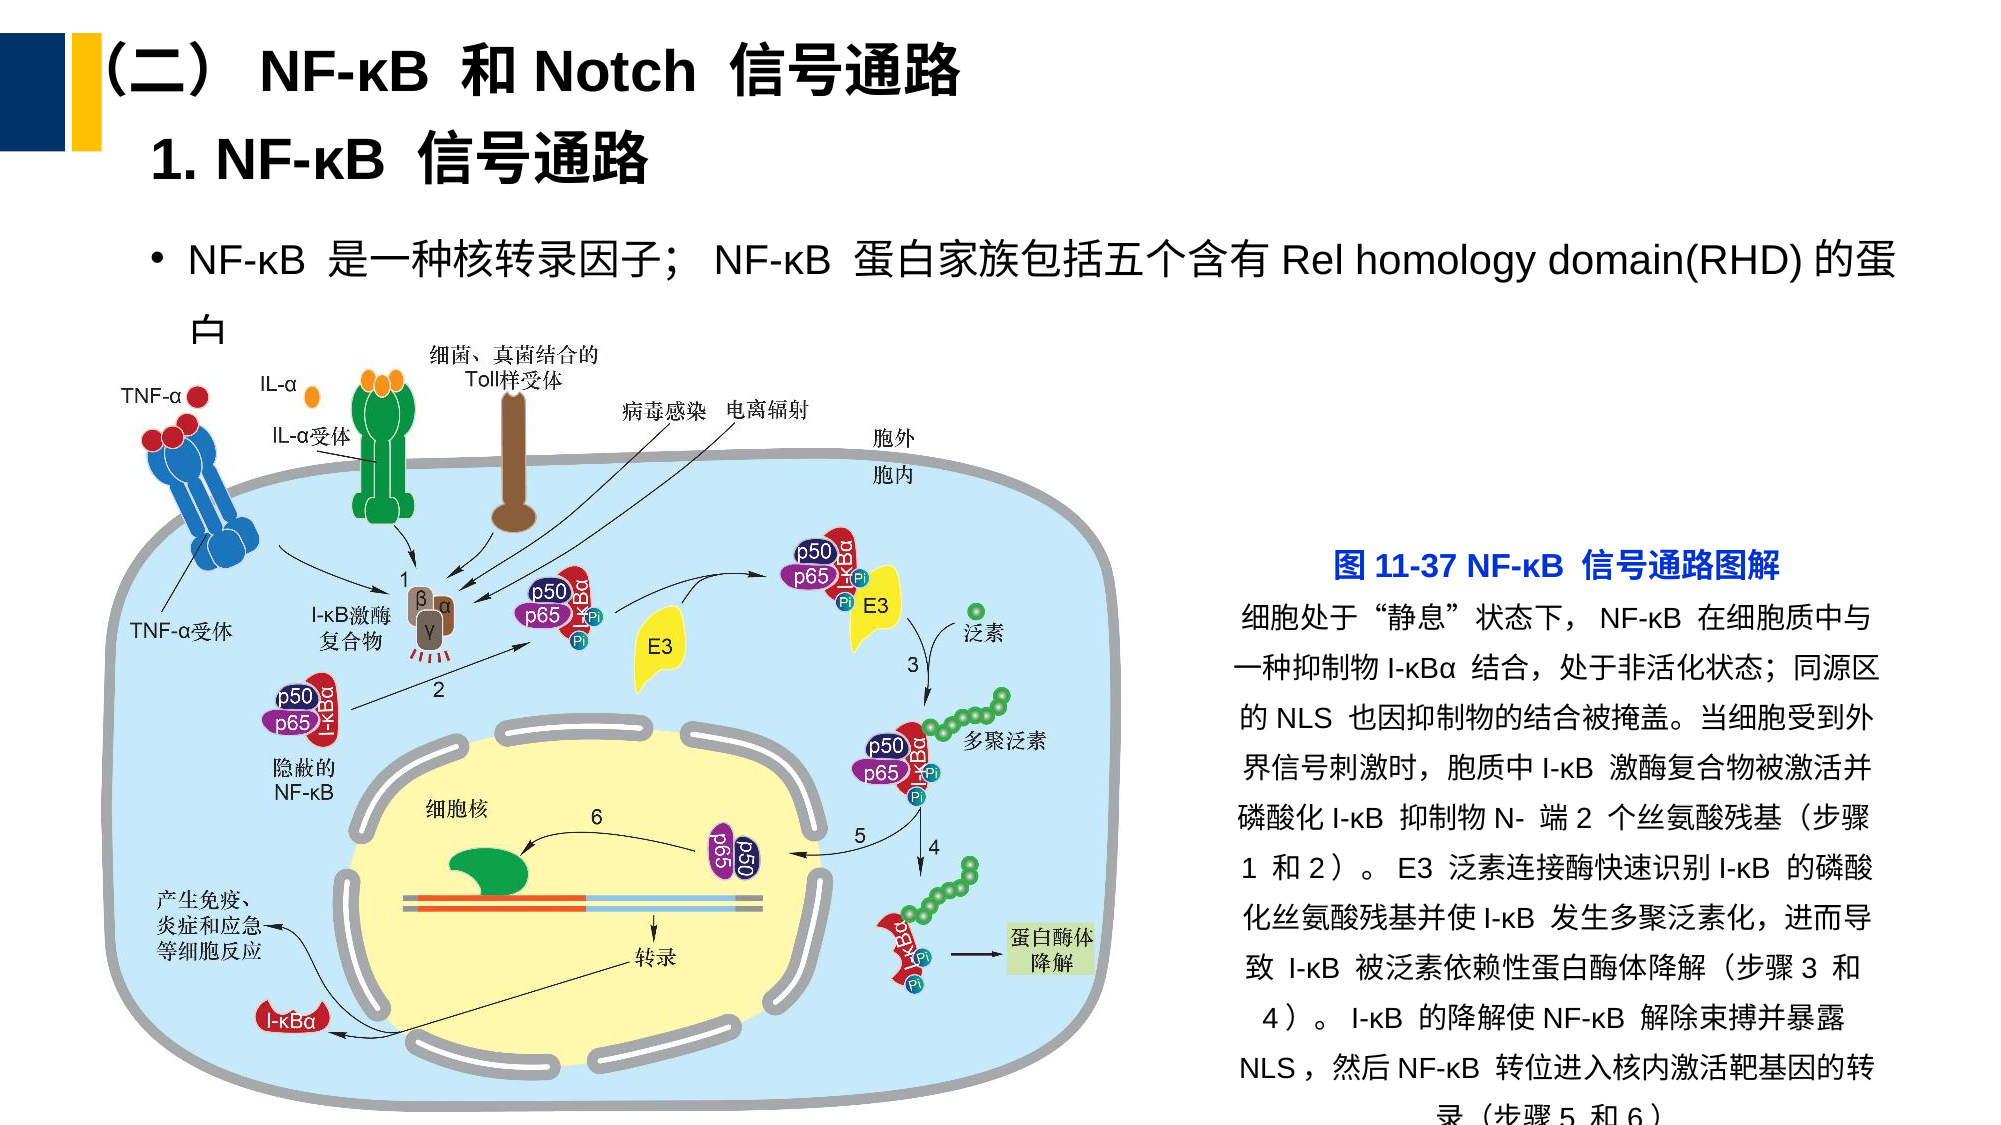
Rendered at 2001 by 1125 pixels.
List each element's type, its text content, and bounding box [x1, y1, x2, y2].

text_box 图11-37 NF-κB 信号通路图解 细胞处于“静息”状态下，NF-κB 在细胞质中与一种抑制物I-κBα 结合，处于非活化状态；同源区的NLS 也因抑制物的结合被掩盖。当细胞受到外界信号刺激时，胞质中I-κB 激酶复合物被激活并磷酸化I-κB 抑制物N- 端2 个丝氨酸残基（步骤1 和2）。E3 泛素连接酶快速识别I-κB 的磷酸化丝氨酸残基并使I-κB 发生多聚泛素化，进而导致 I-κB 被泛素依赖性蛋白酶体降解（步骤3 和4）。I-κB 的降解使NF-κB 解除束搏并暴露NLS，然后NF-κB 转位进入核内激活靶基因的转录（步骤5 和6） [1215, 526, 1899, 1125]
title 1. NF-κB 信号通路 [135, 97, 1950, 200]
picture [100, 344, 1121, 1112]
list NF-κB 是一种核转录因子；NF-κB 蛋白家族包括五个含有Rel homology domain(RHD)的蛋白 [135, 200, 1950, 1092]
text_box （二）NF-κB 和Notch 信号通路 [55, 8, 1871, 127]
